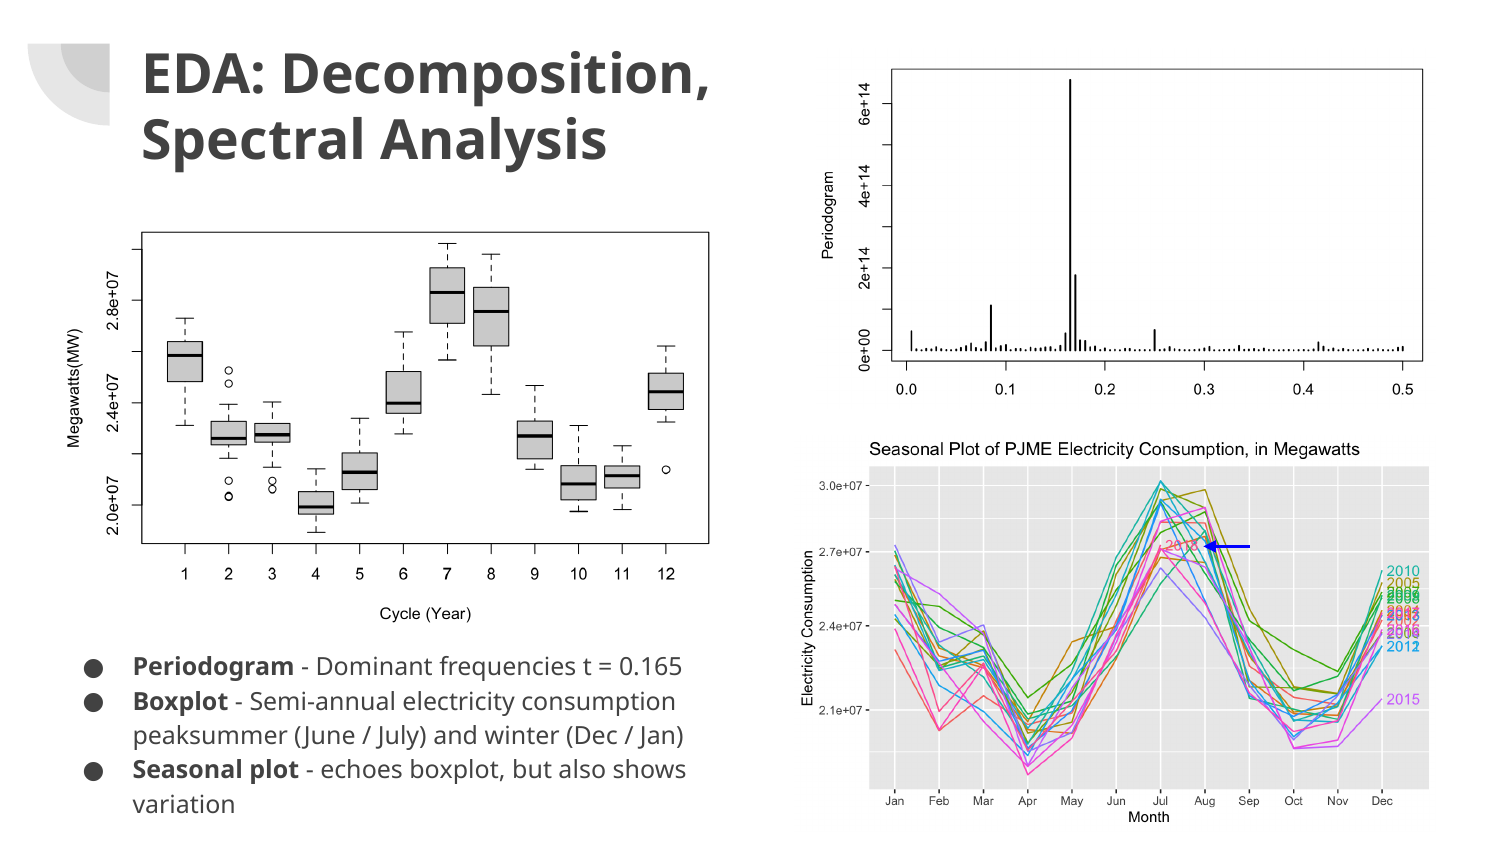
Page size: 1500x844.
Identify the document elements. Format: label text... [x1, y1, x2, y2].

picture [61, 218, 751, 626]
text_box Periodogram - Dominant frequencies t = 0.165 Boxplot - Semi-annual electricity consumption peaksummer (June / July) and winter (Dec / Jan) Seasonal plot - echoes boxplot, but also shows variation [42, 631, 750, 834]
picture [793, 434, 1436, 832]
title EDA: Decomposition, Spectral Analysis [126, 23, 1280, 188]
picture [815, 47, 1436, 409]
